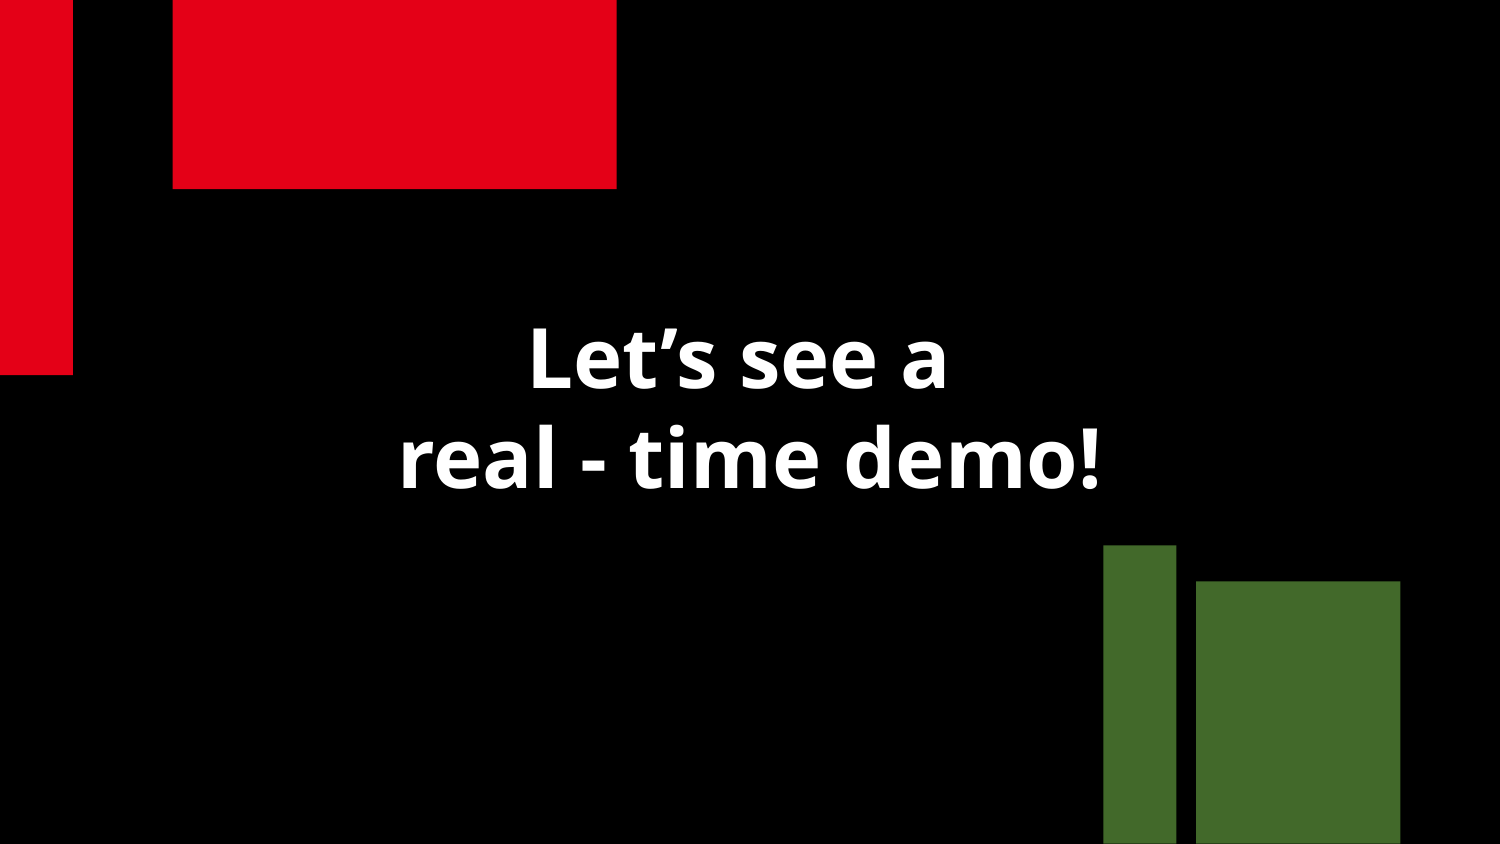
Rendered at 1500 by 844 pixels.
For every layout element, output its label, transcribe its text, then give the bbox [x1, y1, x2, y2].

title Let’s see a real - time demo! [377, 290, 1123, 553]
text_box [0, 0, 73, 376]
text_box [172, 0, 617, 190]
text_box [1103, 545, 1177, 844]
text_box [1196, 581, 1401, 844]
